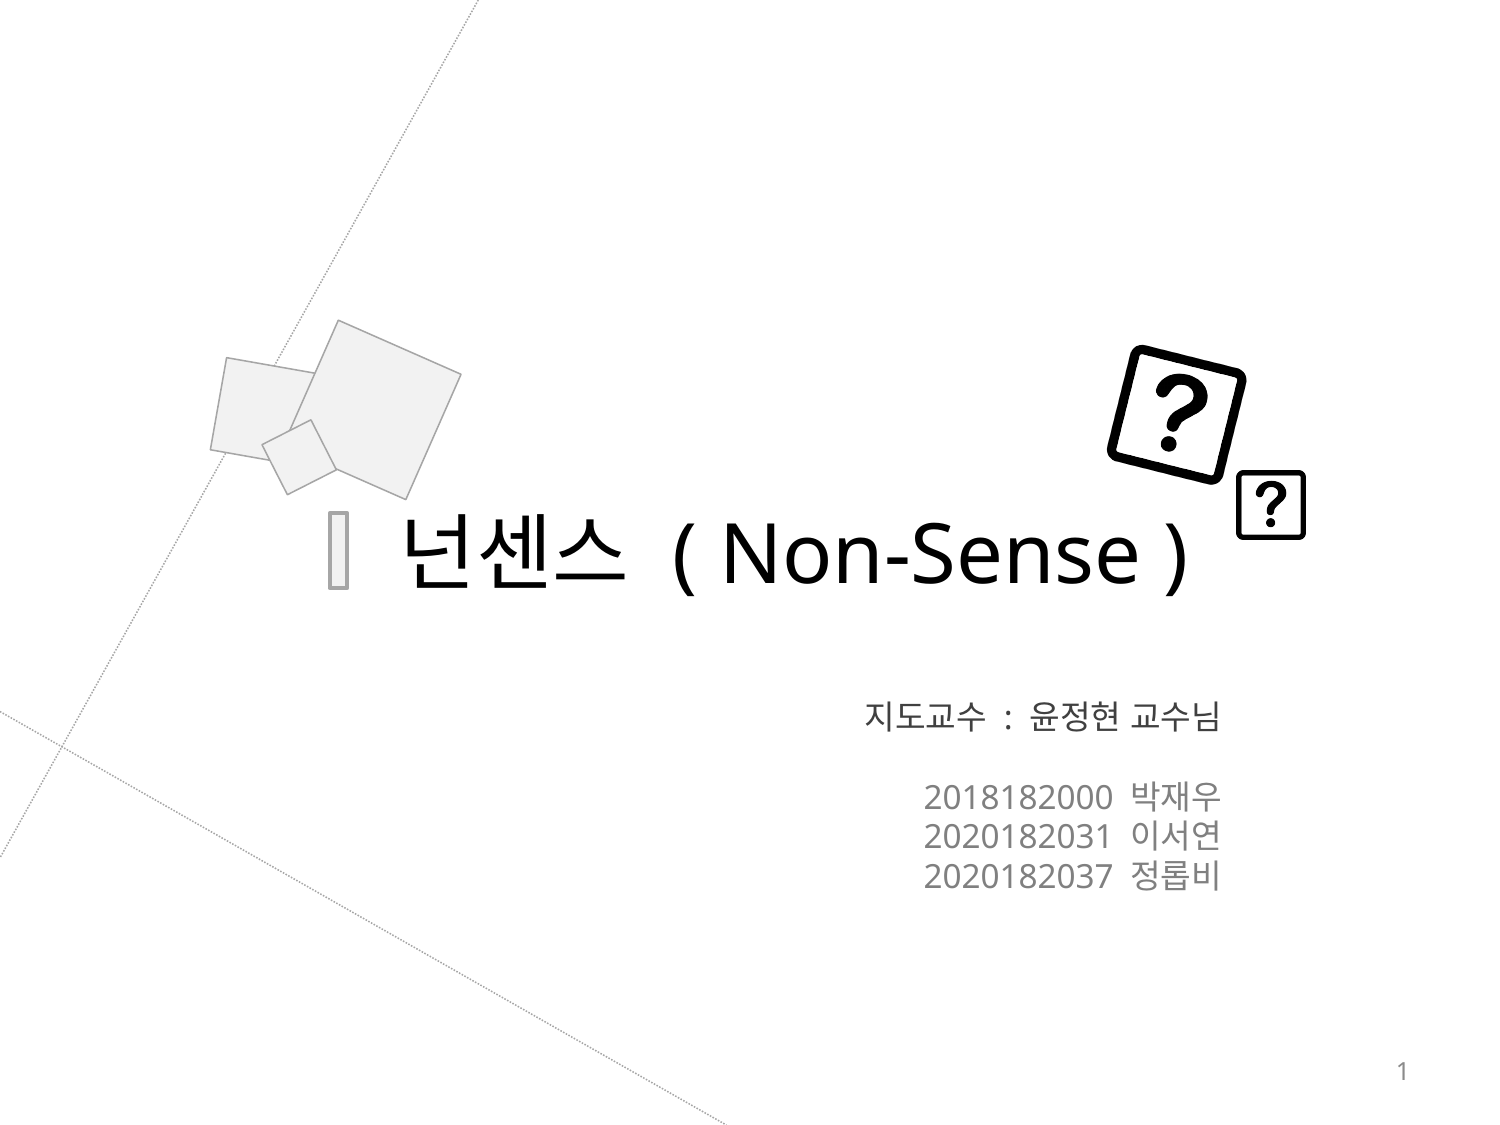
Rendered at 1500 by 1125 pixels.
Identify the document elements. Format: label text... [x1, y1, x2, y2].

picture [1105, 343, 1307, 541]
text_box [217, 341, 440, 486]
slide_number 1 [1074, 1042, 1425, 1103]
text_box 지도교수 : 윤정현 교수님 2018182000 박재우 2020182031 이서연 2020182037 정롭비 [750, 688, 1237, 903]
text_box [0, 0, 727, 1125]
text_box 넌센스 ( Non-Sense ) [731, 492, 1223, 608]
